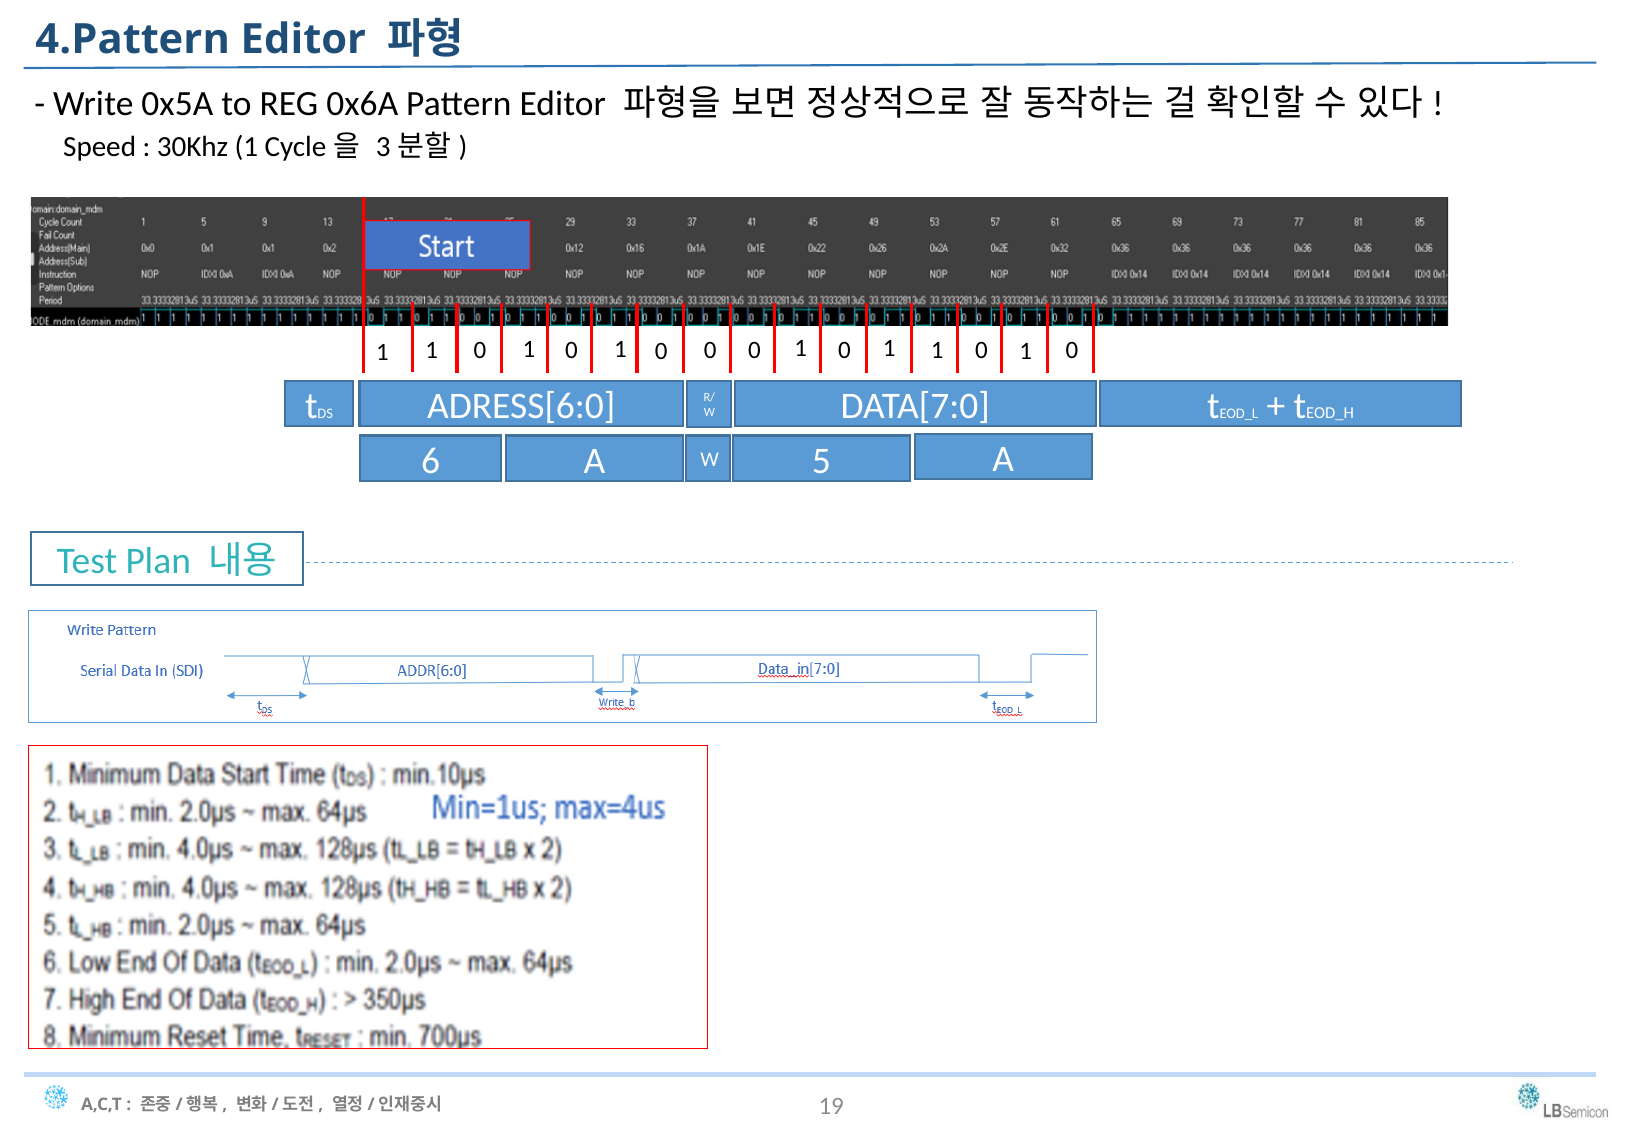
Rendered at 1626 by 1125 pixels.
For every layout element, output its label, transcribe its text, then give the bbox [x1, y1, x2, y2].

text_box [30, 197, 1462, 481]
picture [1512, 1078, 1613, 1124]
slide_number 19 [763, 1074, 860, 1125]
picture [28, 745, 708, 1049]
text_box - Write 0x5A to REG 0x6A Pattern Editor 파형을 보면 정상적으로 잘 동작하는 걸 확인할 수 있다! [19, 72, 1584, 130]
text_box Test Plan 내용 [30, 563, 304, 586]
text_box Test Plan 내용 [30, 531, 304, 562]
picture [28, 610, 1097, 723]
text_box Speed : 30Khz (1 Cycle을 3분할) [48, 130, 1130, 170]
text_box 4.Pattern Editor 파형 [20, 4, 1530, 70]
